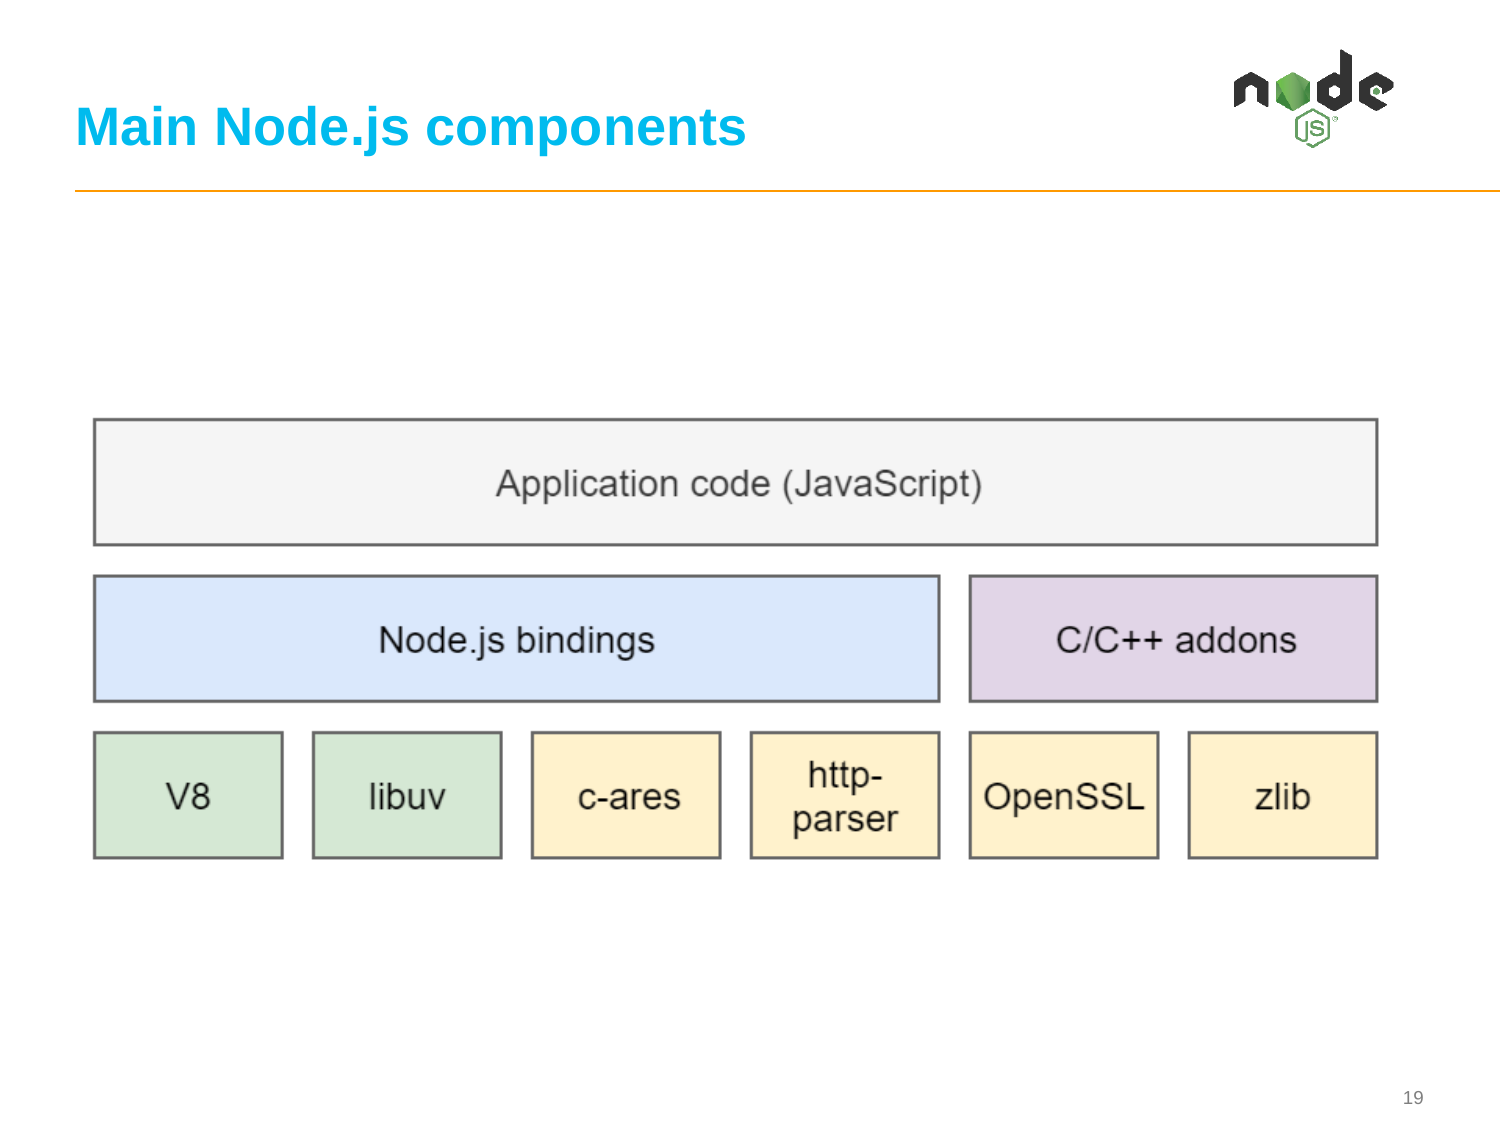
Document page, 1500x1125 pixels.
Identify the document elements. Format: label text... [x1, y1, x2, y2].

picture [62, 387, 1410, 891]
title Main Node.js components [75, 27, 1422, 157]
